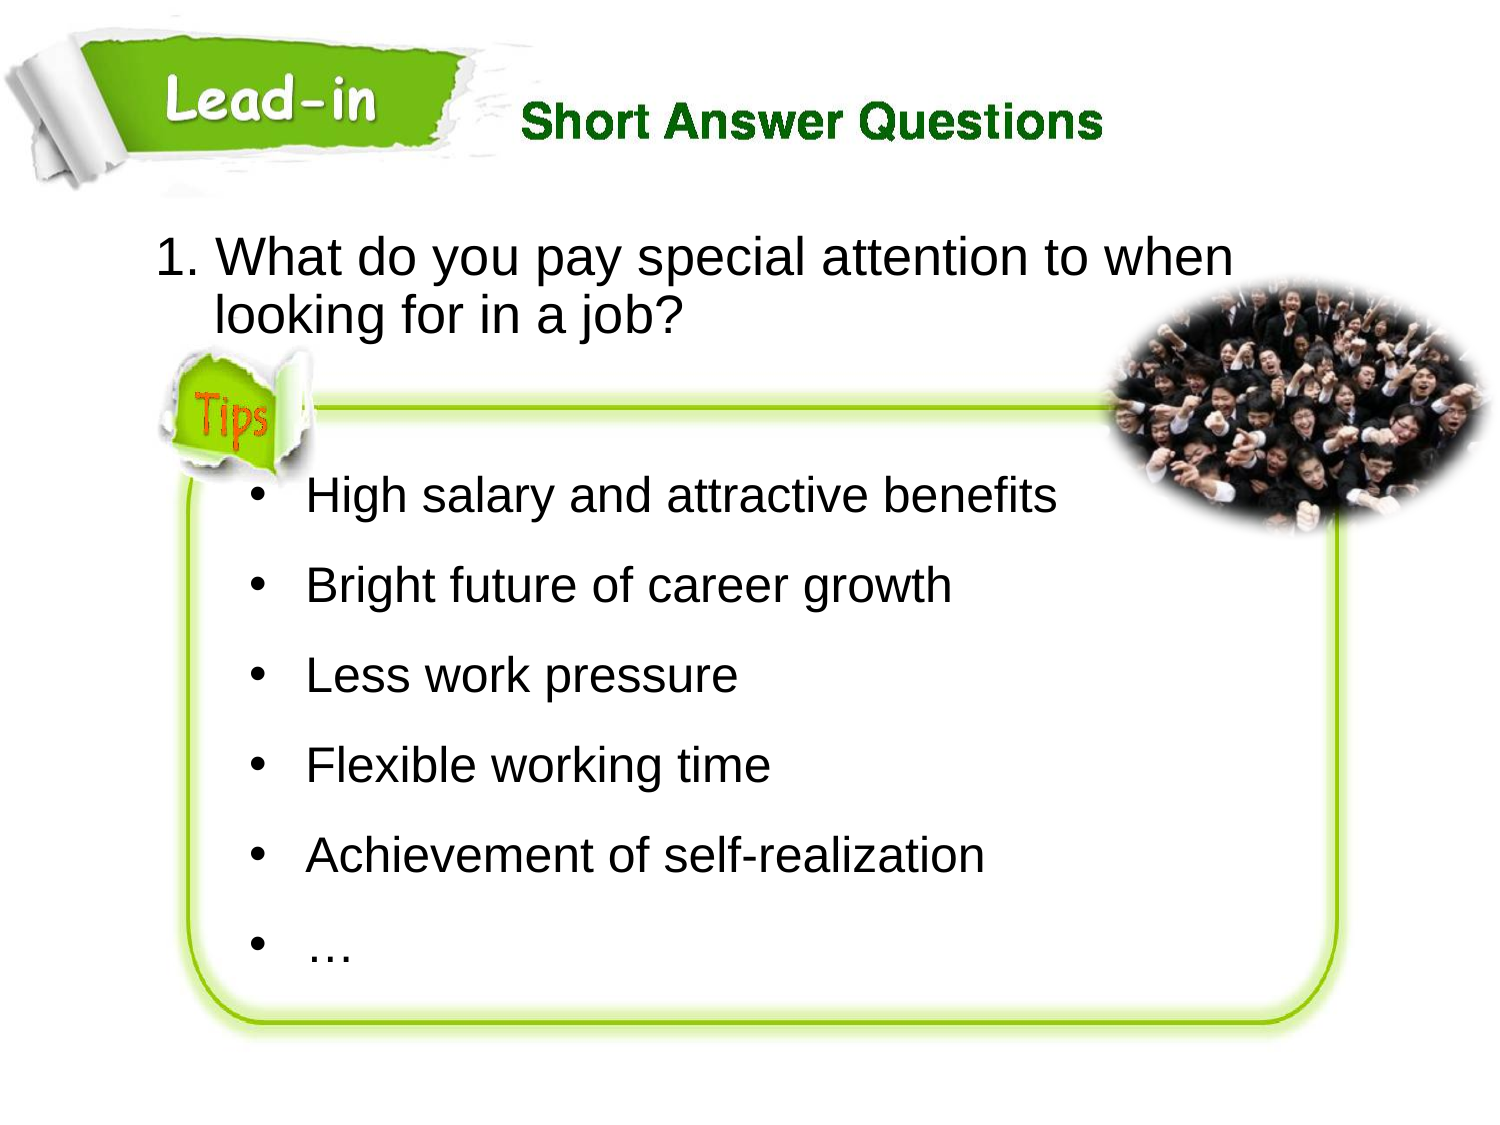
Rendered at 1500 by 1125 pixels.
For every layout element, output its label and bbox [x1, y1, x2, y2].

picture [0, 0, 1175, 200]
text_box [140, 219, 1430, 1055]
picture [1090, 269, 1500, 543]
